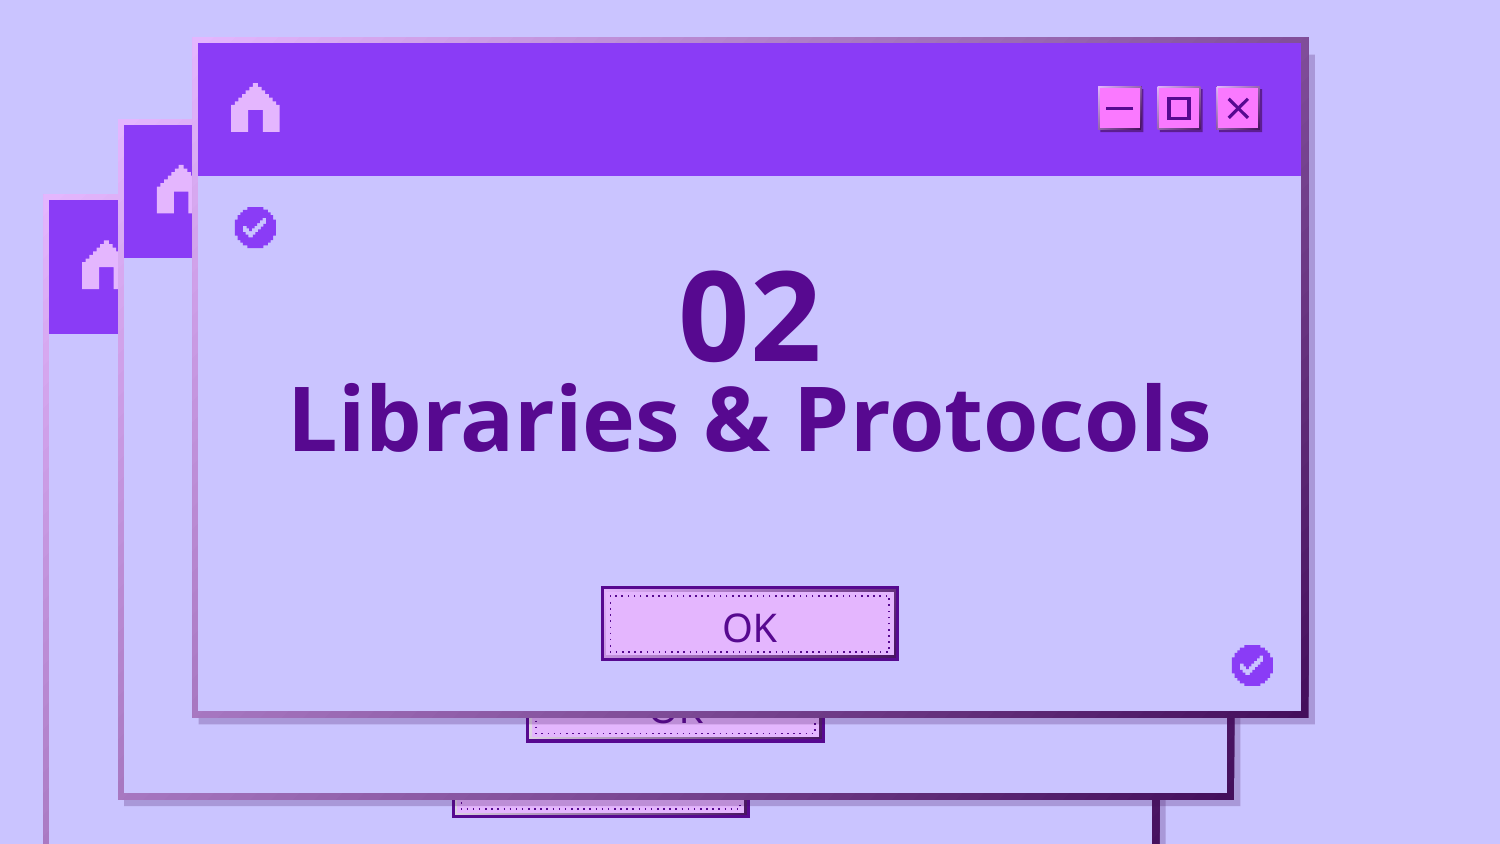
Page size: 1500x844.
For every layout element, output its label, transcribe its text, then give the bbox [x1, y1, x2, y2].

title Libraries & Protocols [118, 346, 1382, 485]
text_box [1231, 645, 1273, 686]
title 02 [491, 220, 1009, 359]
text_box [234, 207, 276, 249]
